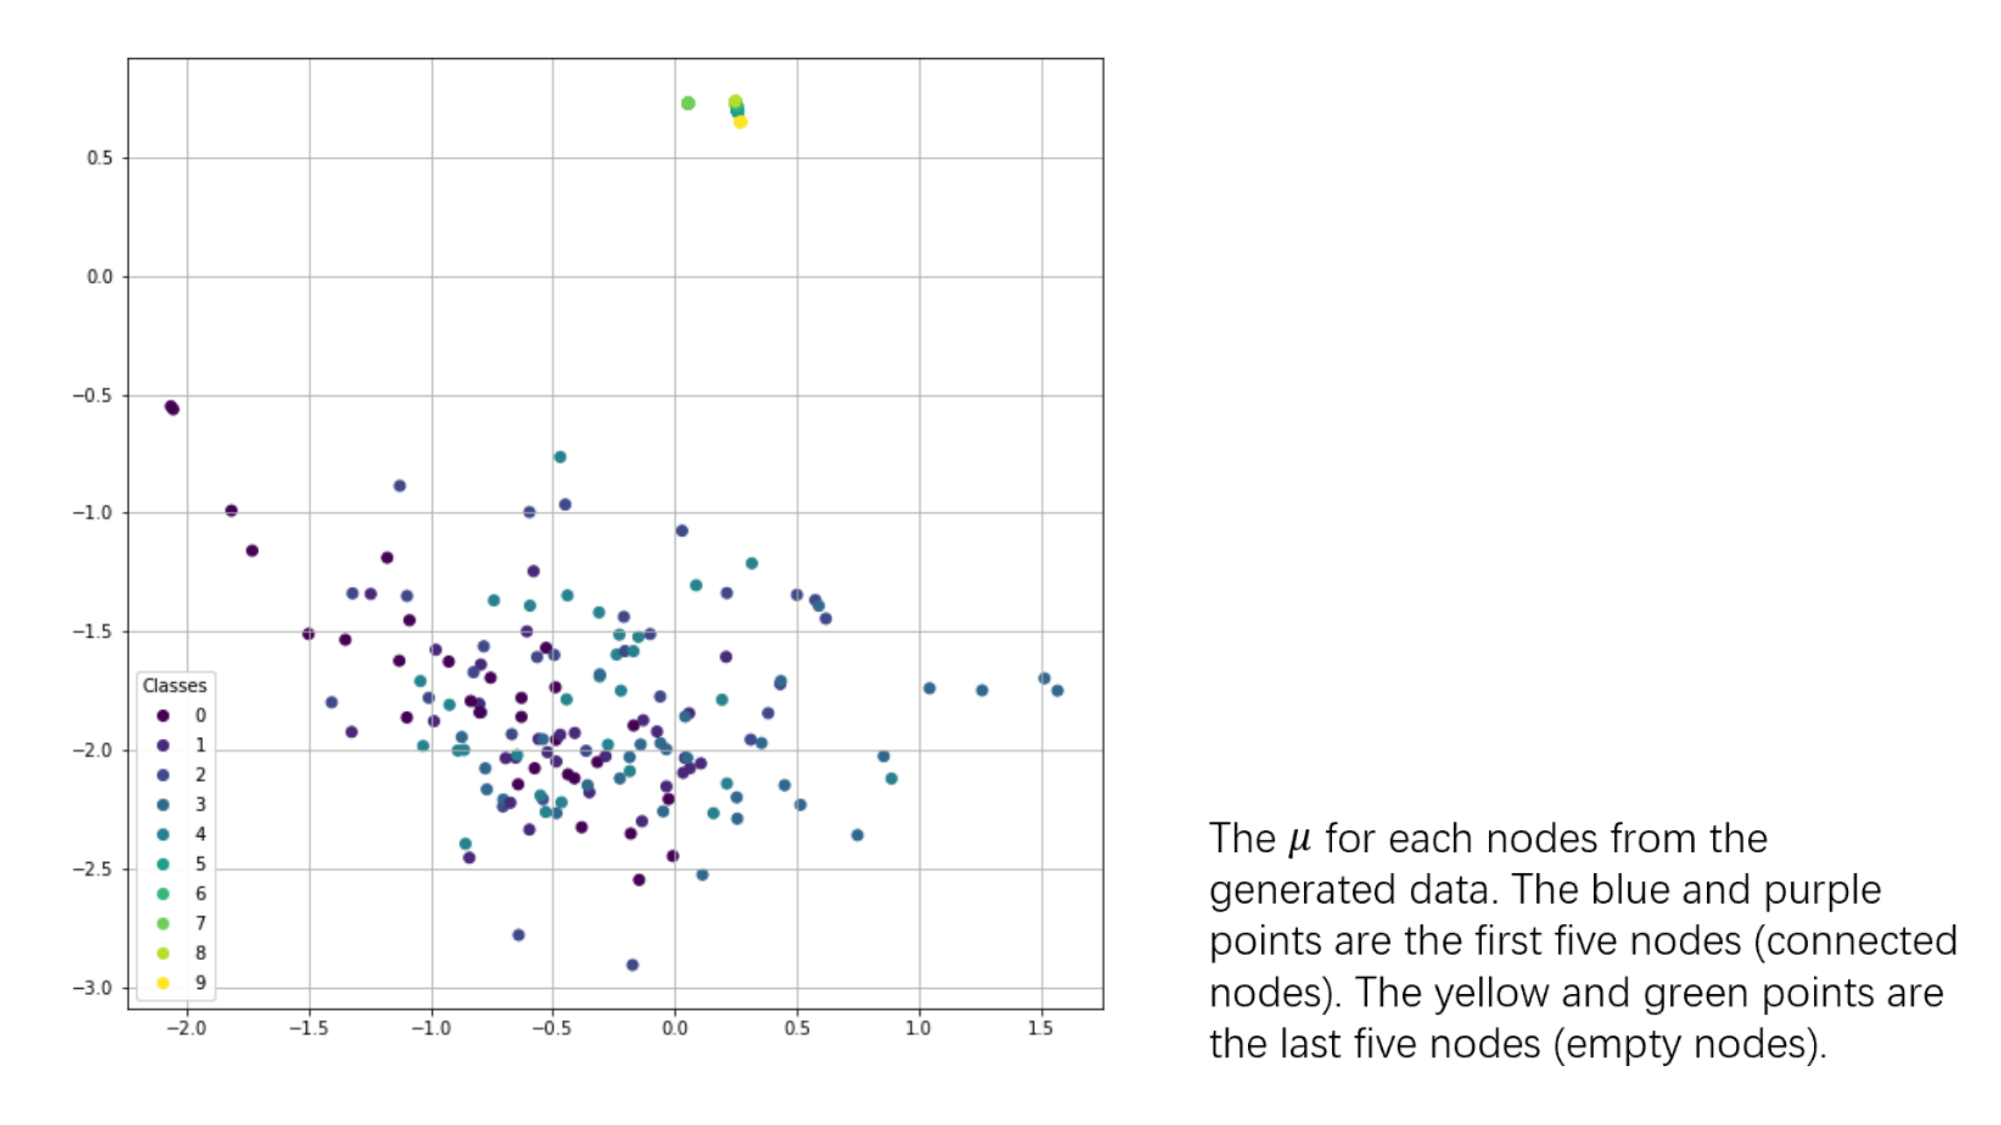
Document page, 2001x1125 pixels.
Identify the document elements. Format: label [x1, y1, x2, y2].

picture [1197, 806, 1970, 1093]
picture [30, 32, 1135, 1064]
